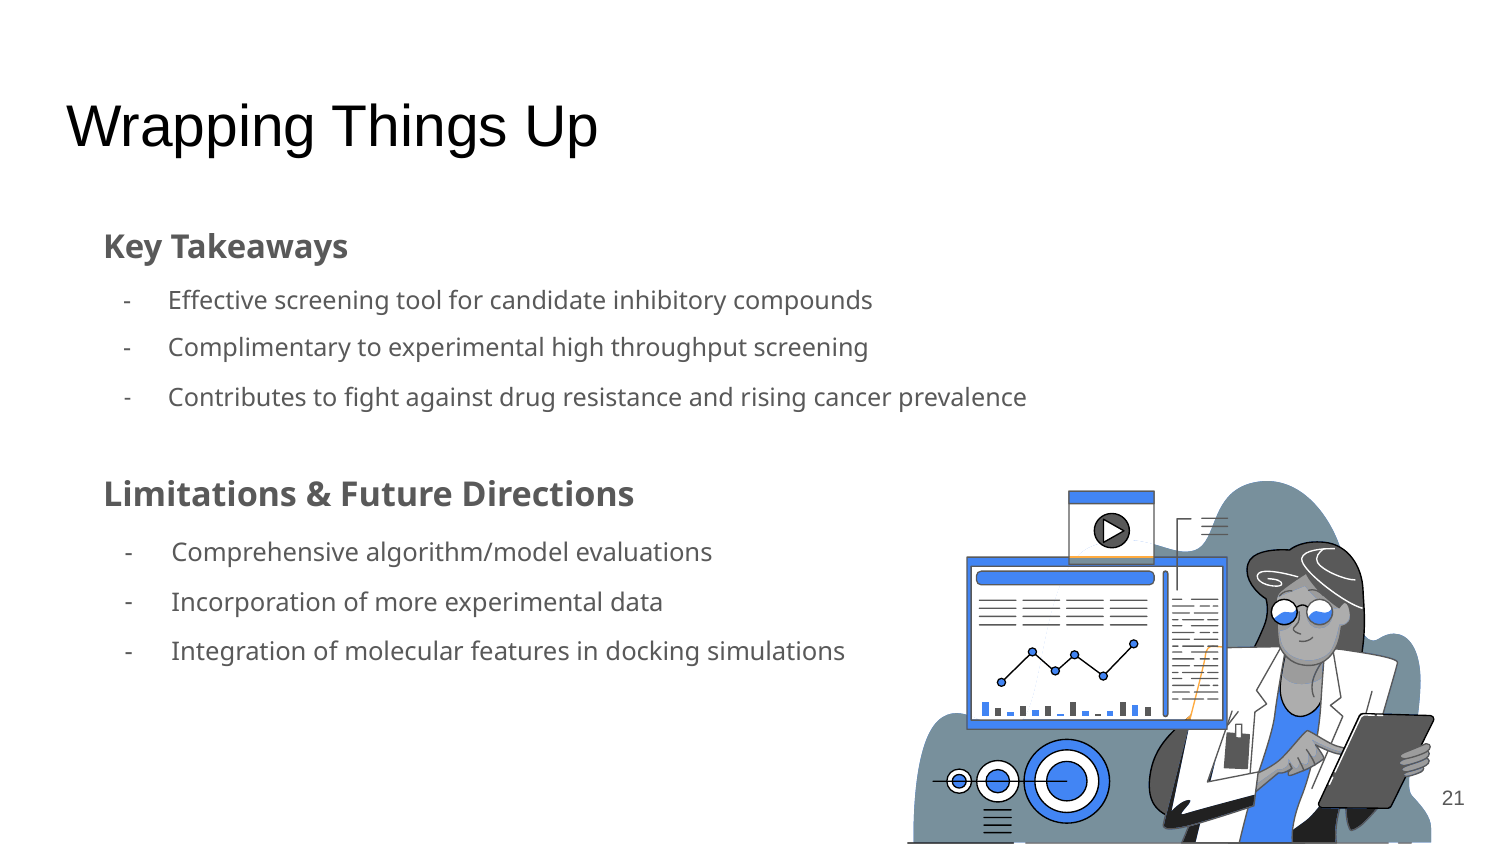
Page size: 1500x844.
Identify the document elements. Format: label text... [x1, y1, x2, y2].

list Limitations & Future Directions Comprehensive algorithm/model evaluations Incorporation of more experimental data Integration of molecular features in docking simulations [88, 451, 922, 685]
list Key Takeaways Effective screening tool for candidate inhibitory compounds Complimentary to experimental high throughput screening Contributes to fight against drug resistance and rising cancer prevalence [88, 204, 1045, 438]
slide_number ‹#› [1439, 764, 1480, 830]
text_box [906, 480, 1435, 844]
title Wrapping Things Up [51, 72, 1449, 167]
